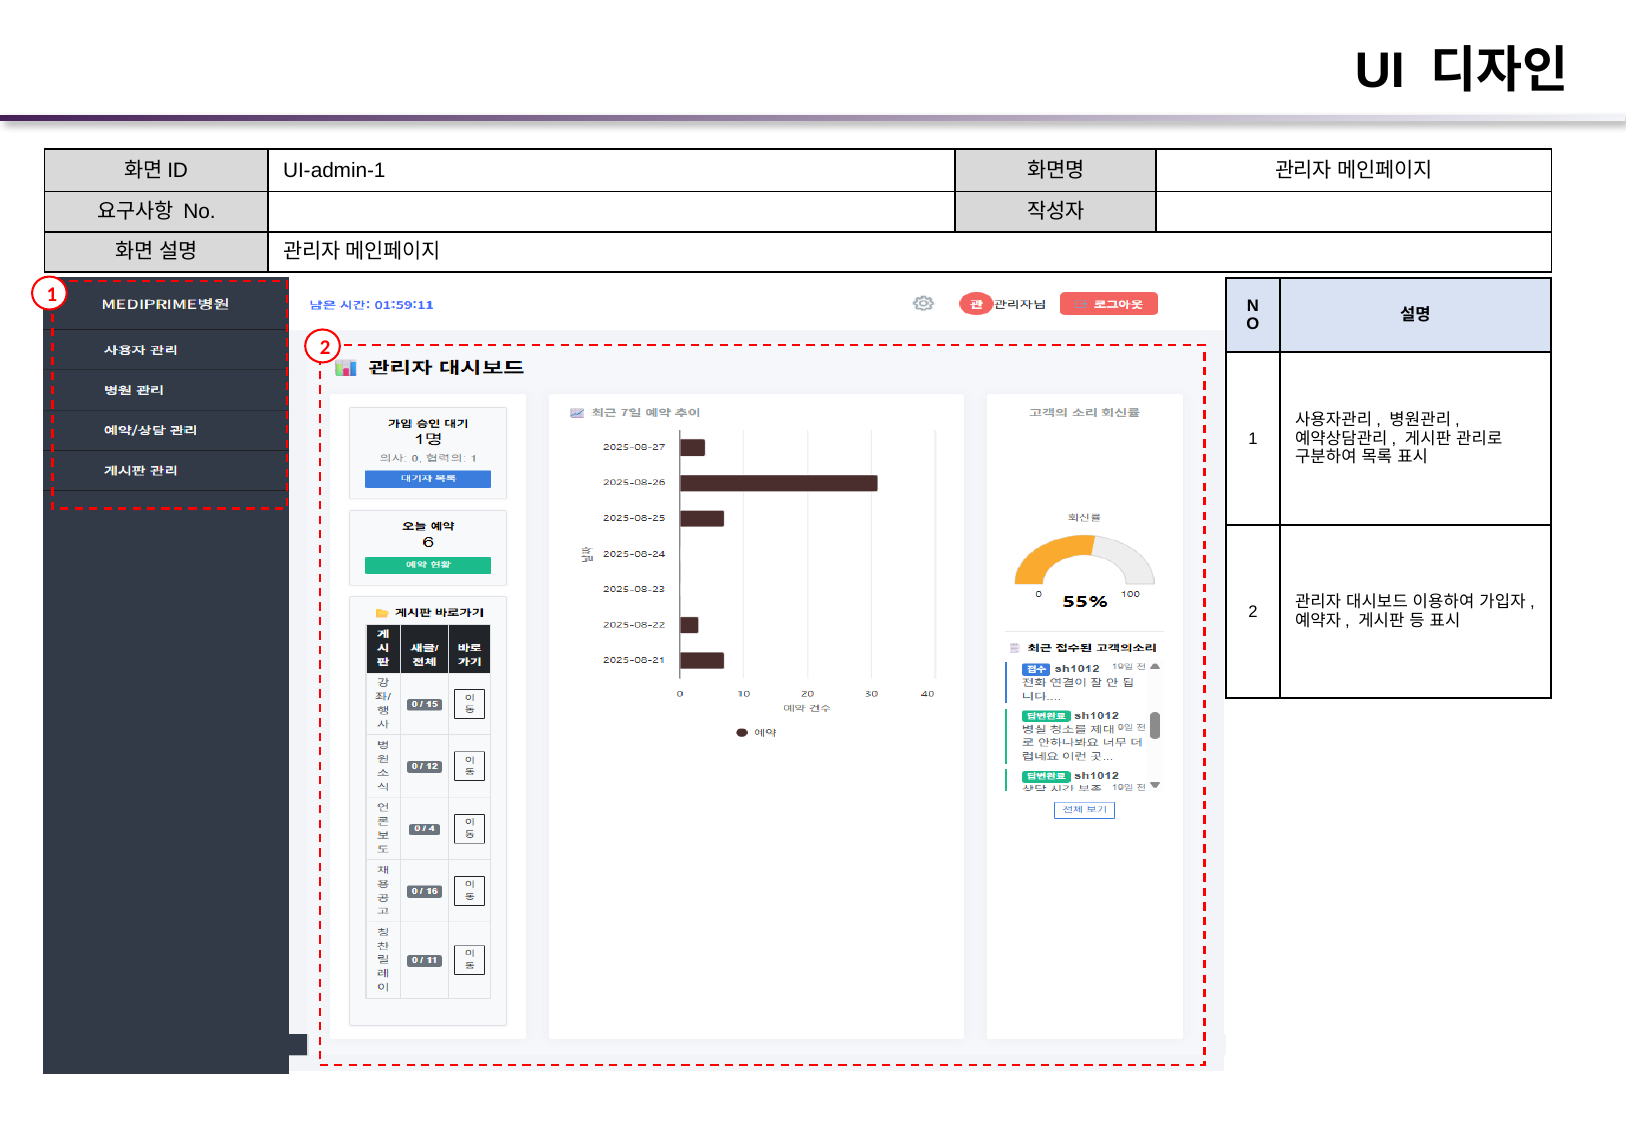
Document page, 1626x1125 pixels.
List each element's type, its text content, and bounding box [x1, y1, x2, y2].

table_cell 요구사항 No. [45, 192, 267, 231]
table_cell 작성자 [956, 192, 1155, 231]
table_cell 사용자관리, 병원관리, 예약상담관리, 게시판 관리로 구분하여 목록 표시 [1281, 353, 1550, 524]
text_box 1 [32, 277, 43, 309]
table_header 관리자 메인페이지 [1157, 150, 1551, 191]
table_header 설명 [1281, 279, 1550, 351]
table_cell 관리자 메인페이지 [269, 233, 1551, 271]
table_header UI-admin-1 [269, 150, 954, 191]
table_cell [269, 192, 954, 231]
table_header 화면명 [956, 150, 1155, 191]
table_header 화면ID [45, 150, 267, 191]
table_cell 1 [1227, 353, 1279, 524]
table_cell 관리자 대시보드 이용하여 가입자, 예약자, 게시판 등 표시 [1281, 526, 1550, 697]
table_cell 화면 설명 [45, 233, 267, 271]
table_cell [1157, 192, 1551, 231]
picture [43, 276, 1226, 1074]
table_header NO [1227, 279, 1279, 351]
table_cell 2 [1227, 526, 1279, 697]
